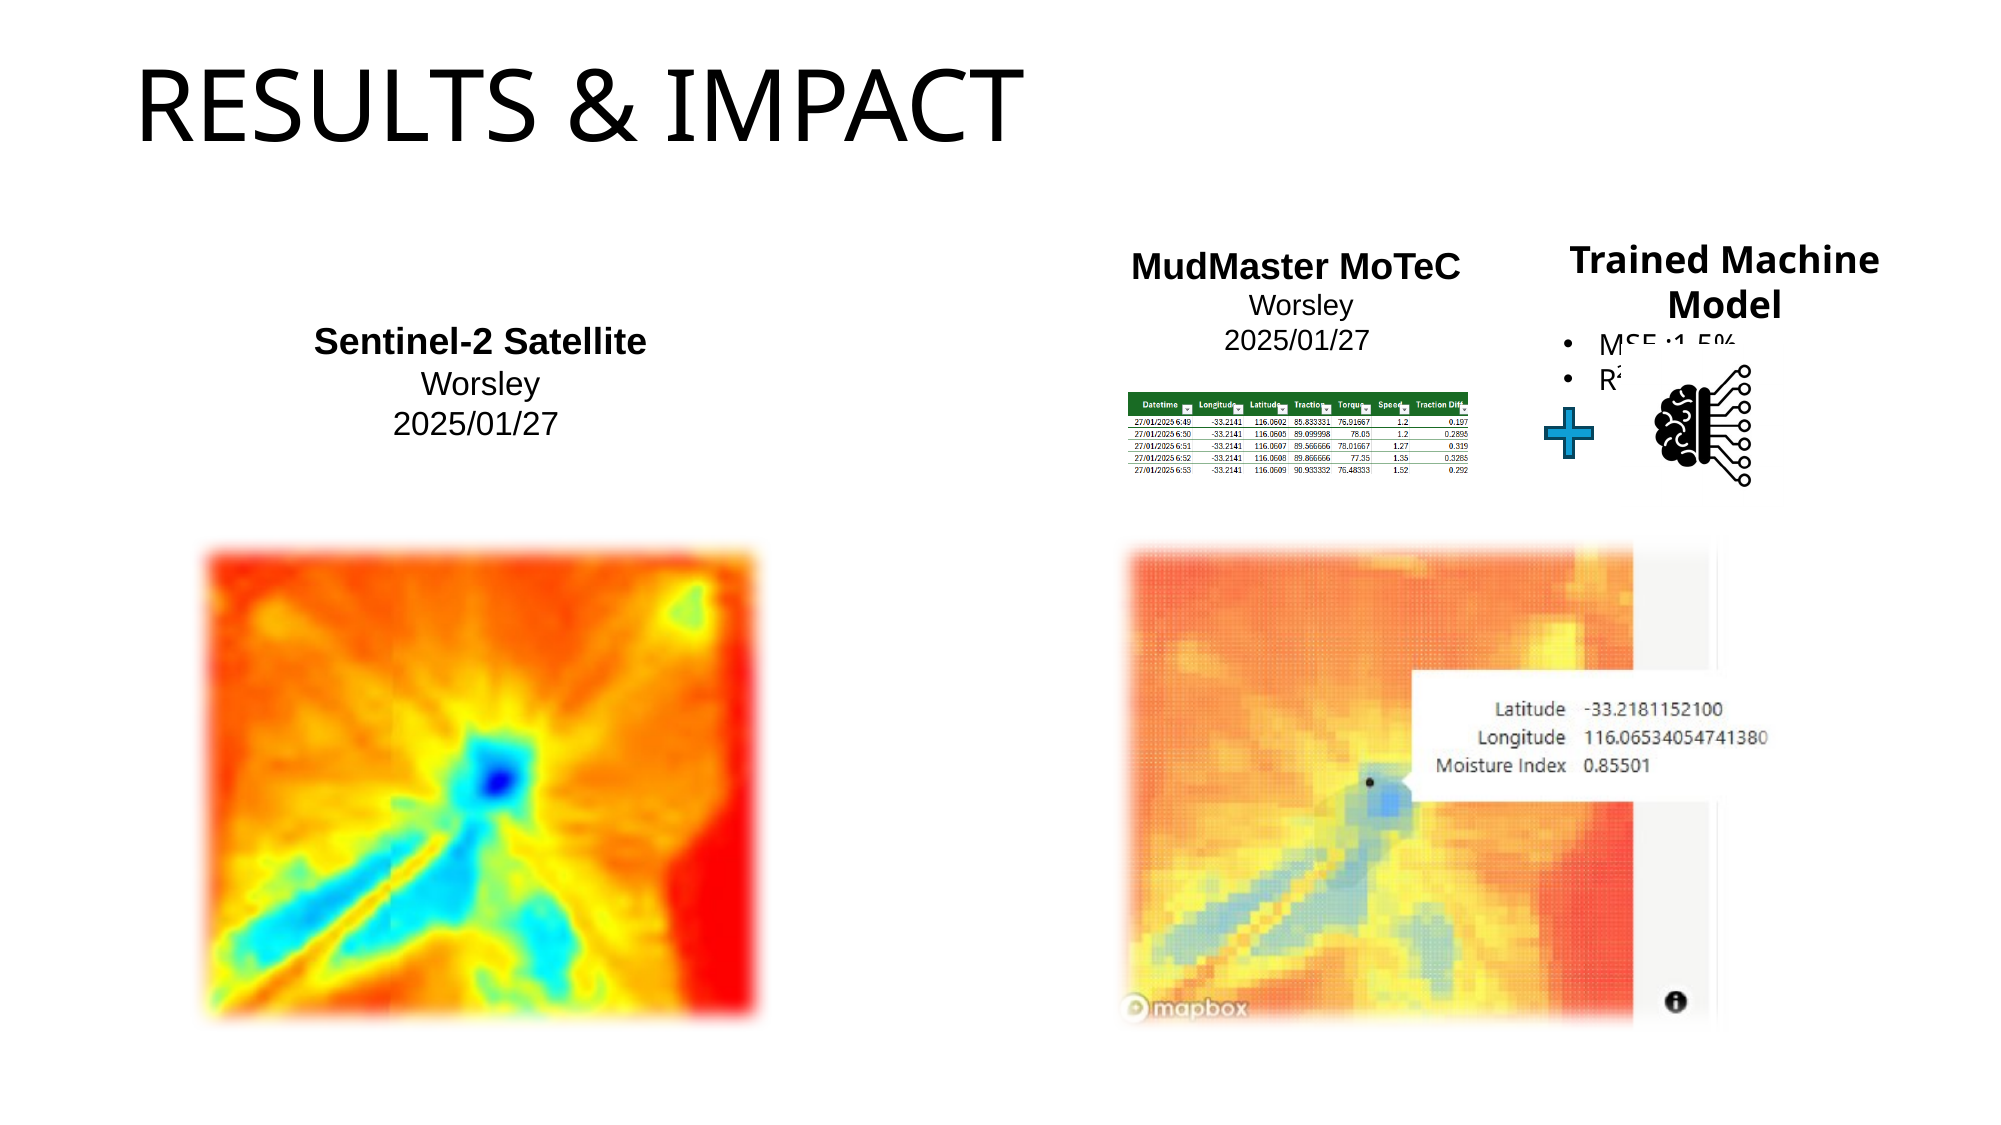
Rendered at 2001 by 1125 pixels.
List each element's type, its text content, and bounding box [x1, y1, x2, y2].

picture [1621, 344, 1785, 508]
title RESULTS & IMPACT [118, 0, 1844, 218]
text_box [1544, 407, 1594, 459]
text_box Sentinel-2 Satellite Worsley 2025/01/27 [224, 309, 738, 450]
picture [1112, 535, 1785, 1033]
picture [189, 535, 772, 1033]
text_box Trained Machine Model MSE :1.5% R² : 0.590001 [1508, 228, 1941, 449]
picture [1128, 391, 1469, 475]
text_box MudMaster MoTeC Worsley 2025/01/27 [1113, 234, 1490, 364]
